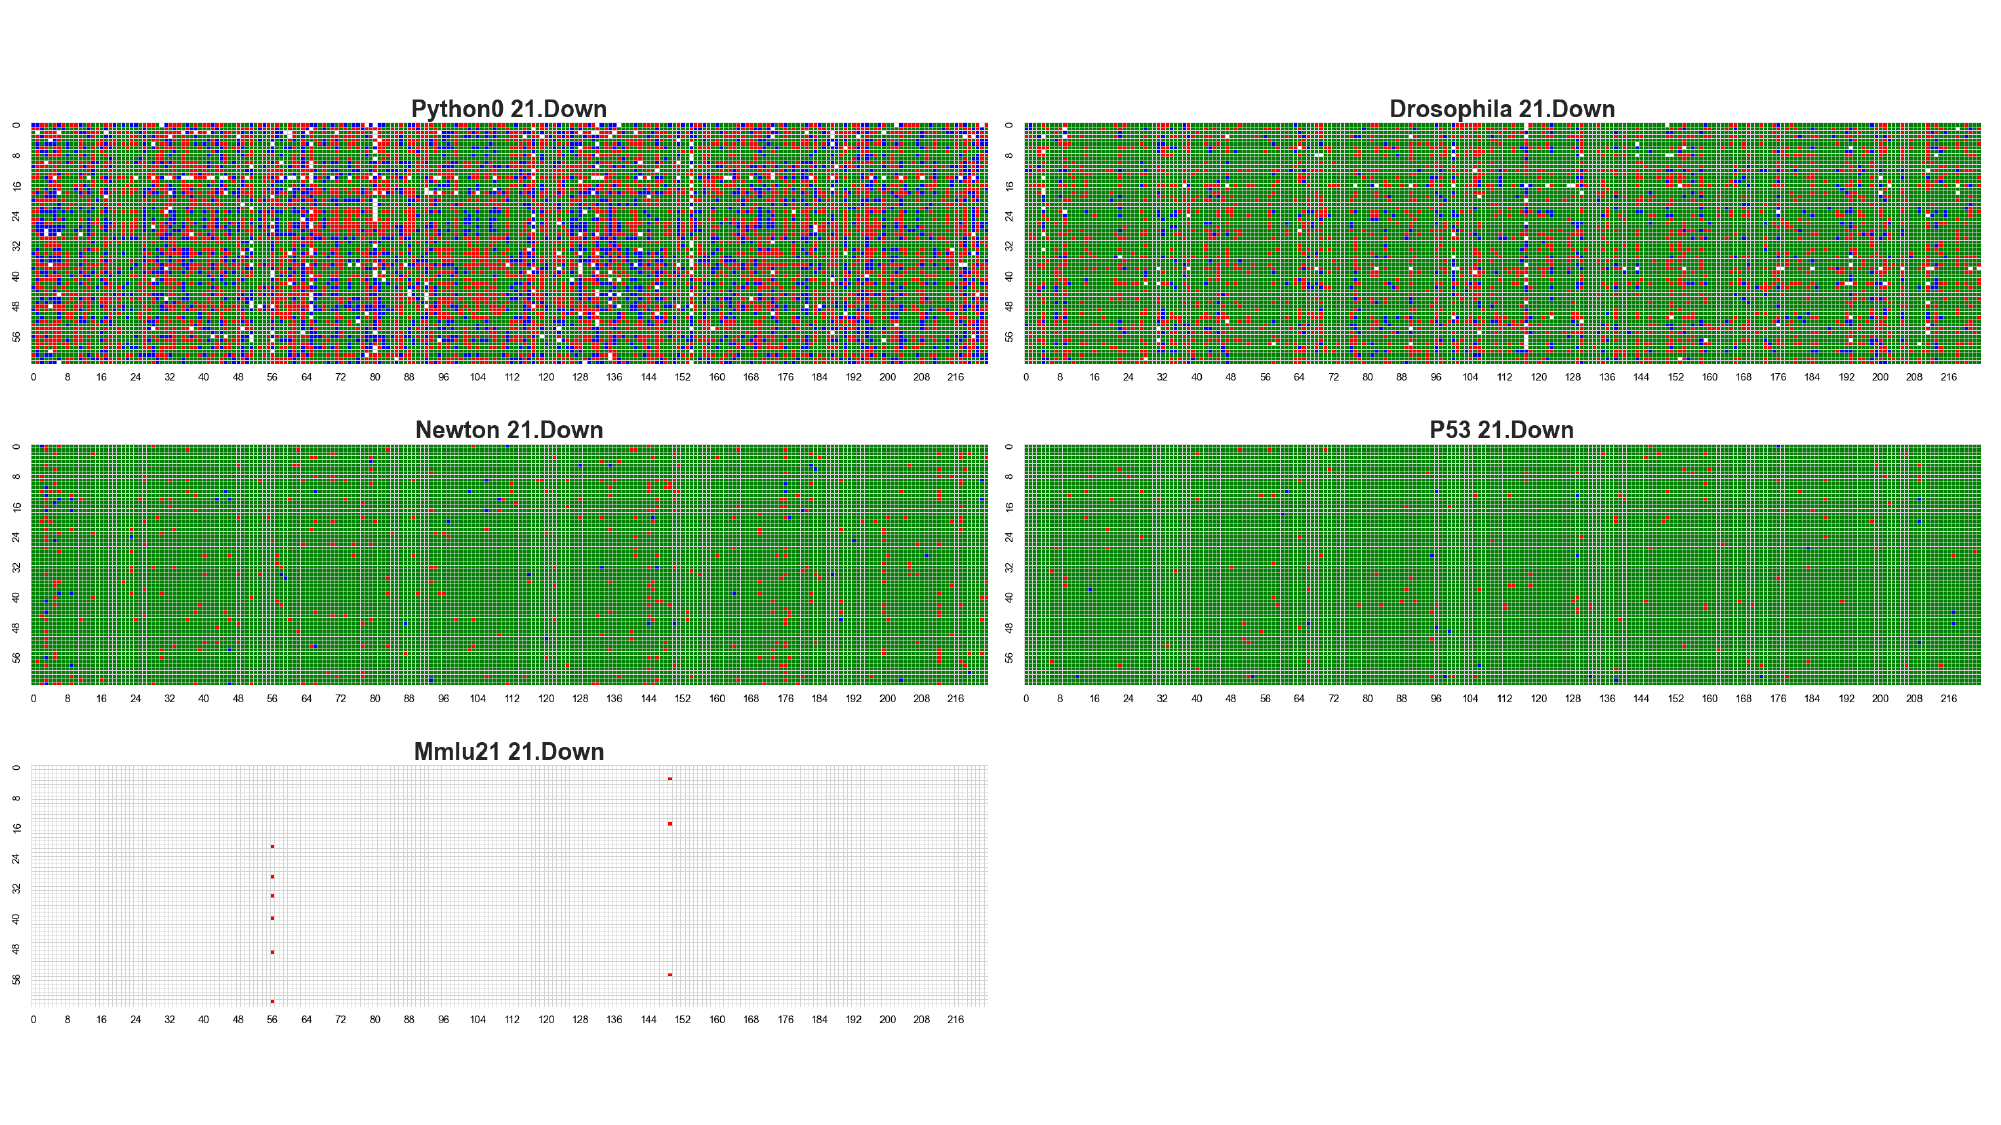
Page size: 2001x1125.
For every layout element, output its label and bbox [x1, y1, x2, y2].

picture [0, 87, 2000, 1037]
